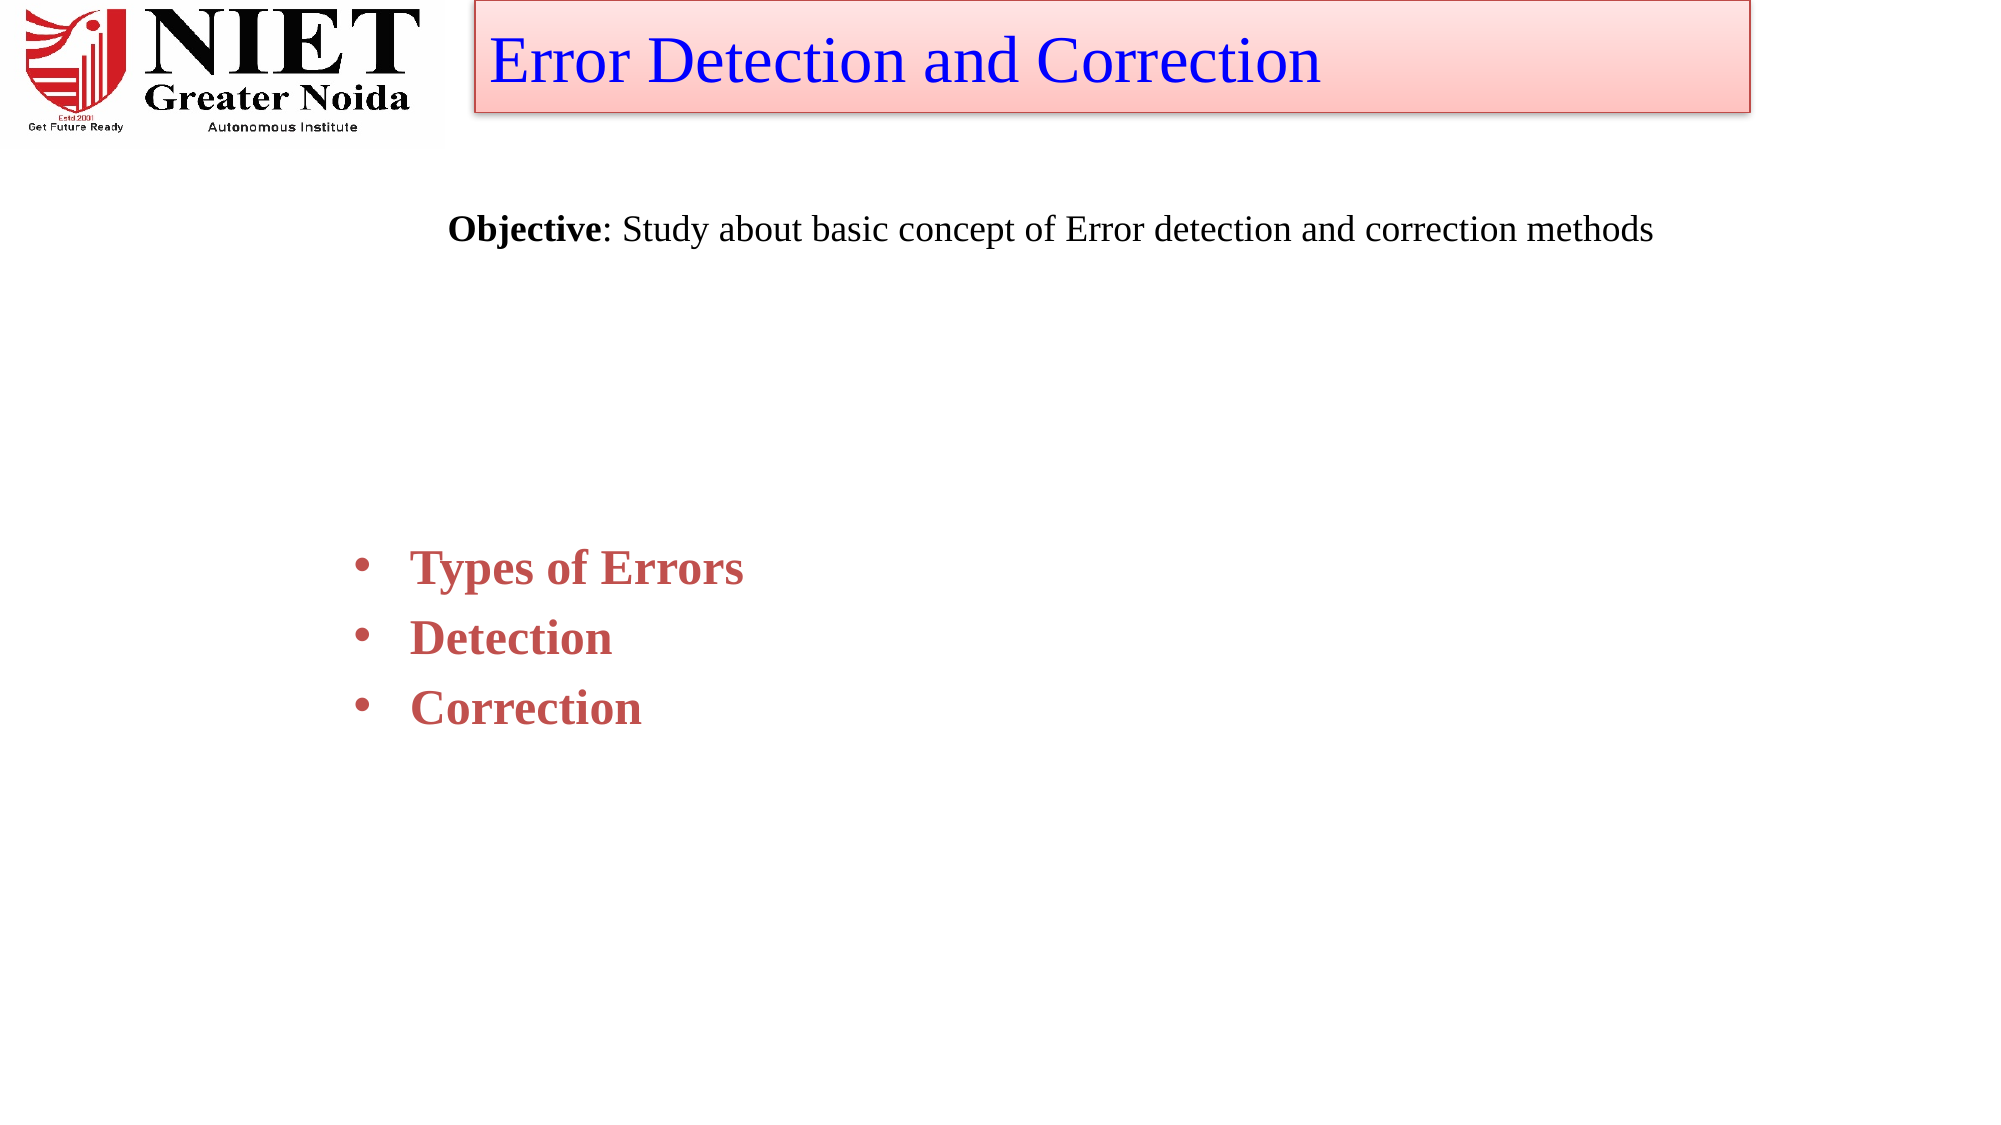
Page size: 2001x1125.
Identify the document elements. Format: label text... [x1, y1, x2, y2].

text_box Objective: Study about basic concept of Error detection and correction methods [432, 196, 1697, 256]
list Types of Errors Detection Correction [338, 527, 1614, 828]
picture [0, 0, 445, 149]
text_box Error Detection and Correction [474, 0, 1751, 113]
